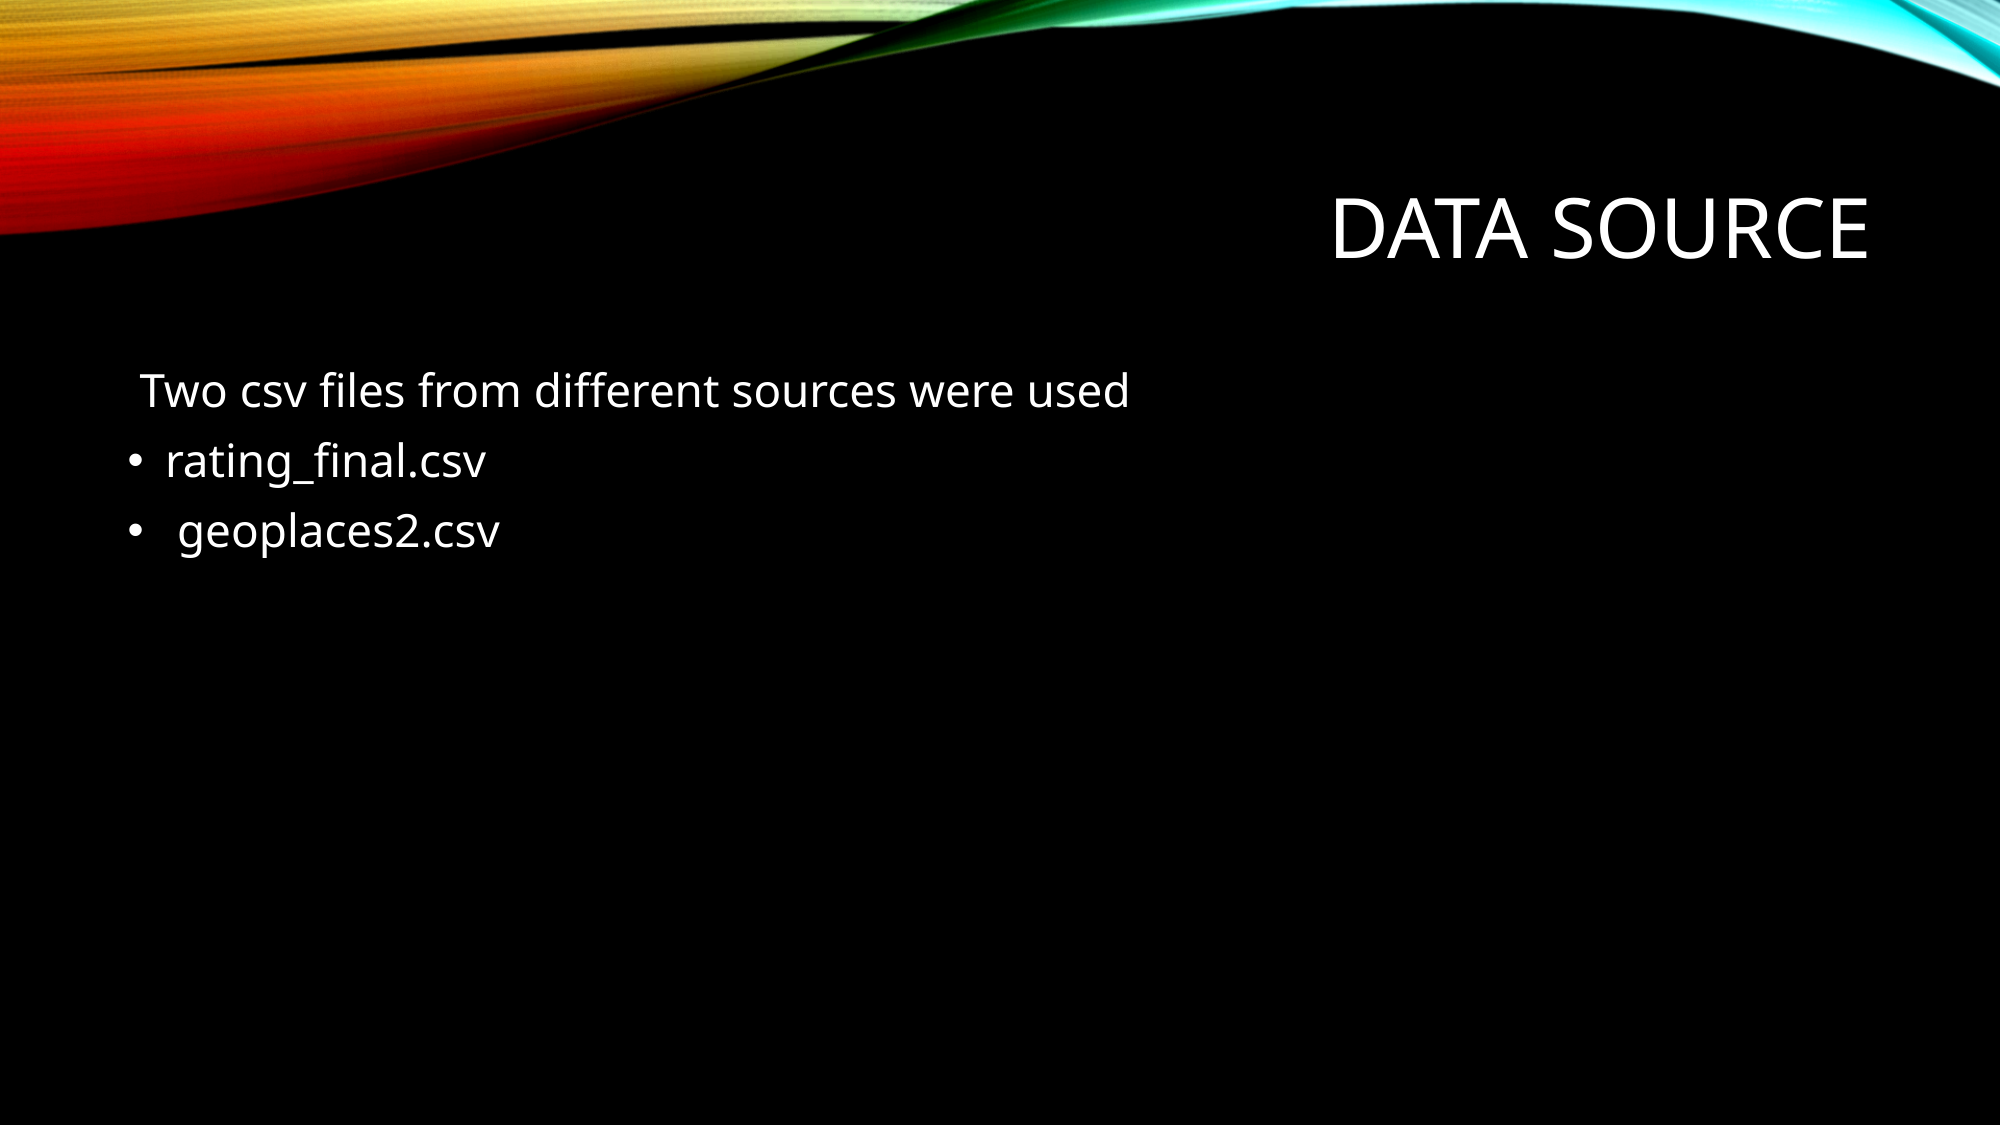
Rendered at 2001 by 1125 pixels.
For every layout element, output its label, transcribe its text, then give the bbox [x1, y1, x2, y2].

picture [0, 0, 2000, 237]
title Data SOURCE [474, 125, 1888, 338]
list Two csv files from different sources were used rating_final.csv geoplaces2.csv [112, 360, 1888, 1021]
